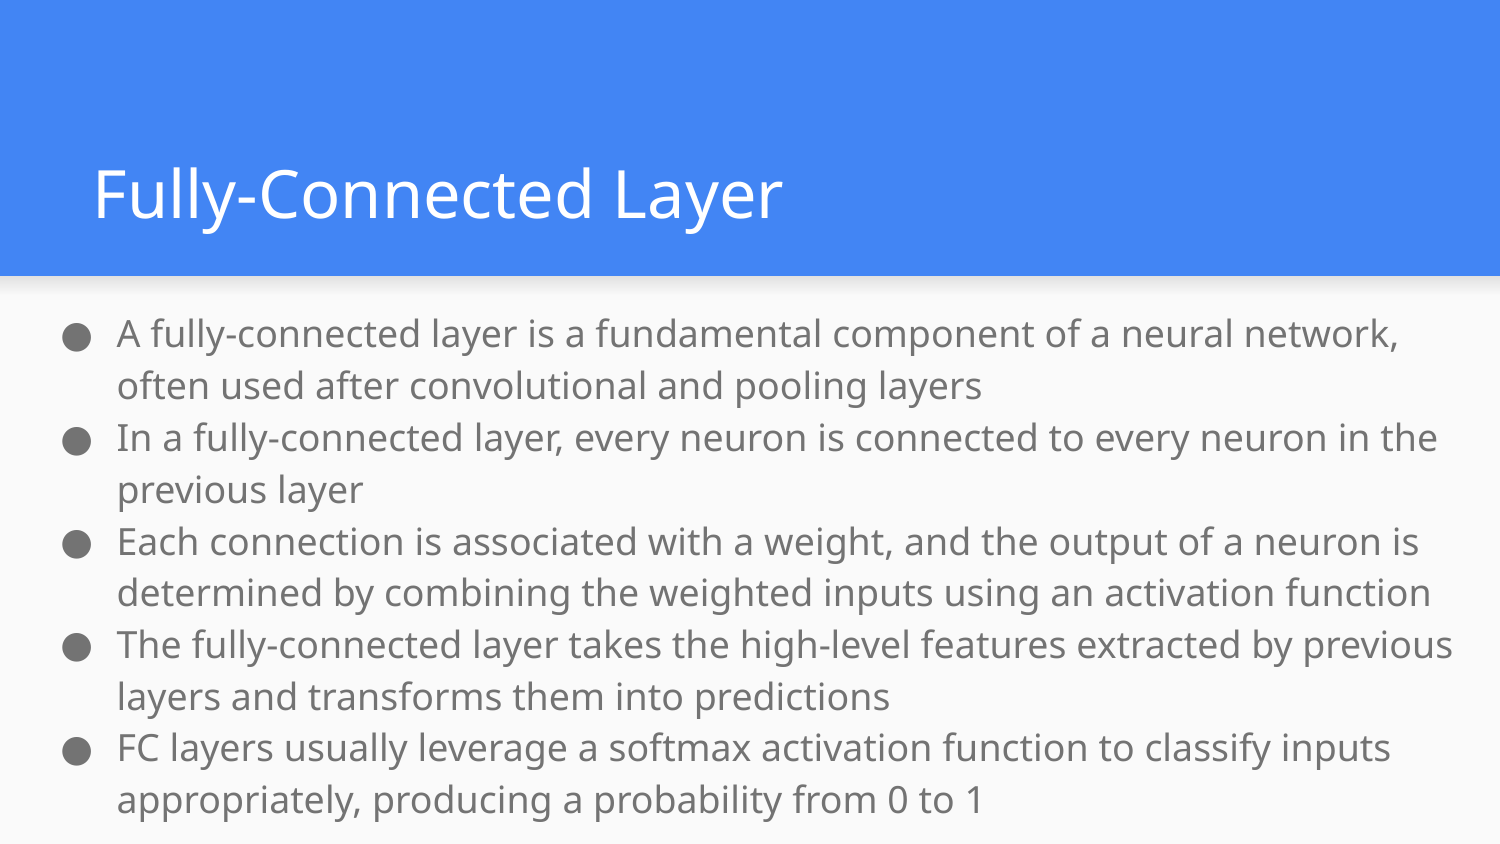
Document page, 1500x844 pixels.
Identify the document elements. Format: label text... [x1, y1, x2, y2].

title Fully-Connected Layer [77, 121, 1427, 248]
list A fully-connected layer is a fundamental component of a neural network, often used after convolutional and pooling layers In a fully-connected layer, every neuron is connected to every neuron in the previous layer Each connection is associated with a weight, and the output of a neuron is determined by combining the weighted inputs using an activation function The fully-connected layer takes the high-level features extracted by previous layers and transforms them into predictions FC layers usually leverage a softmax activation function to classify inputs appropriately, producing a probability from 0 to 1 [26, 288, 1500, 844]
